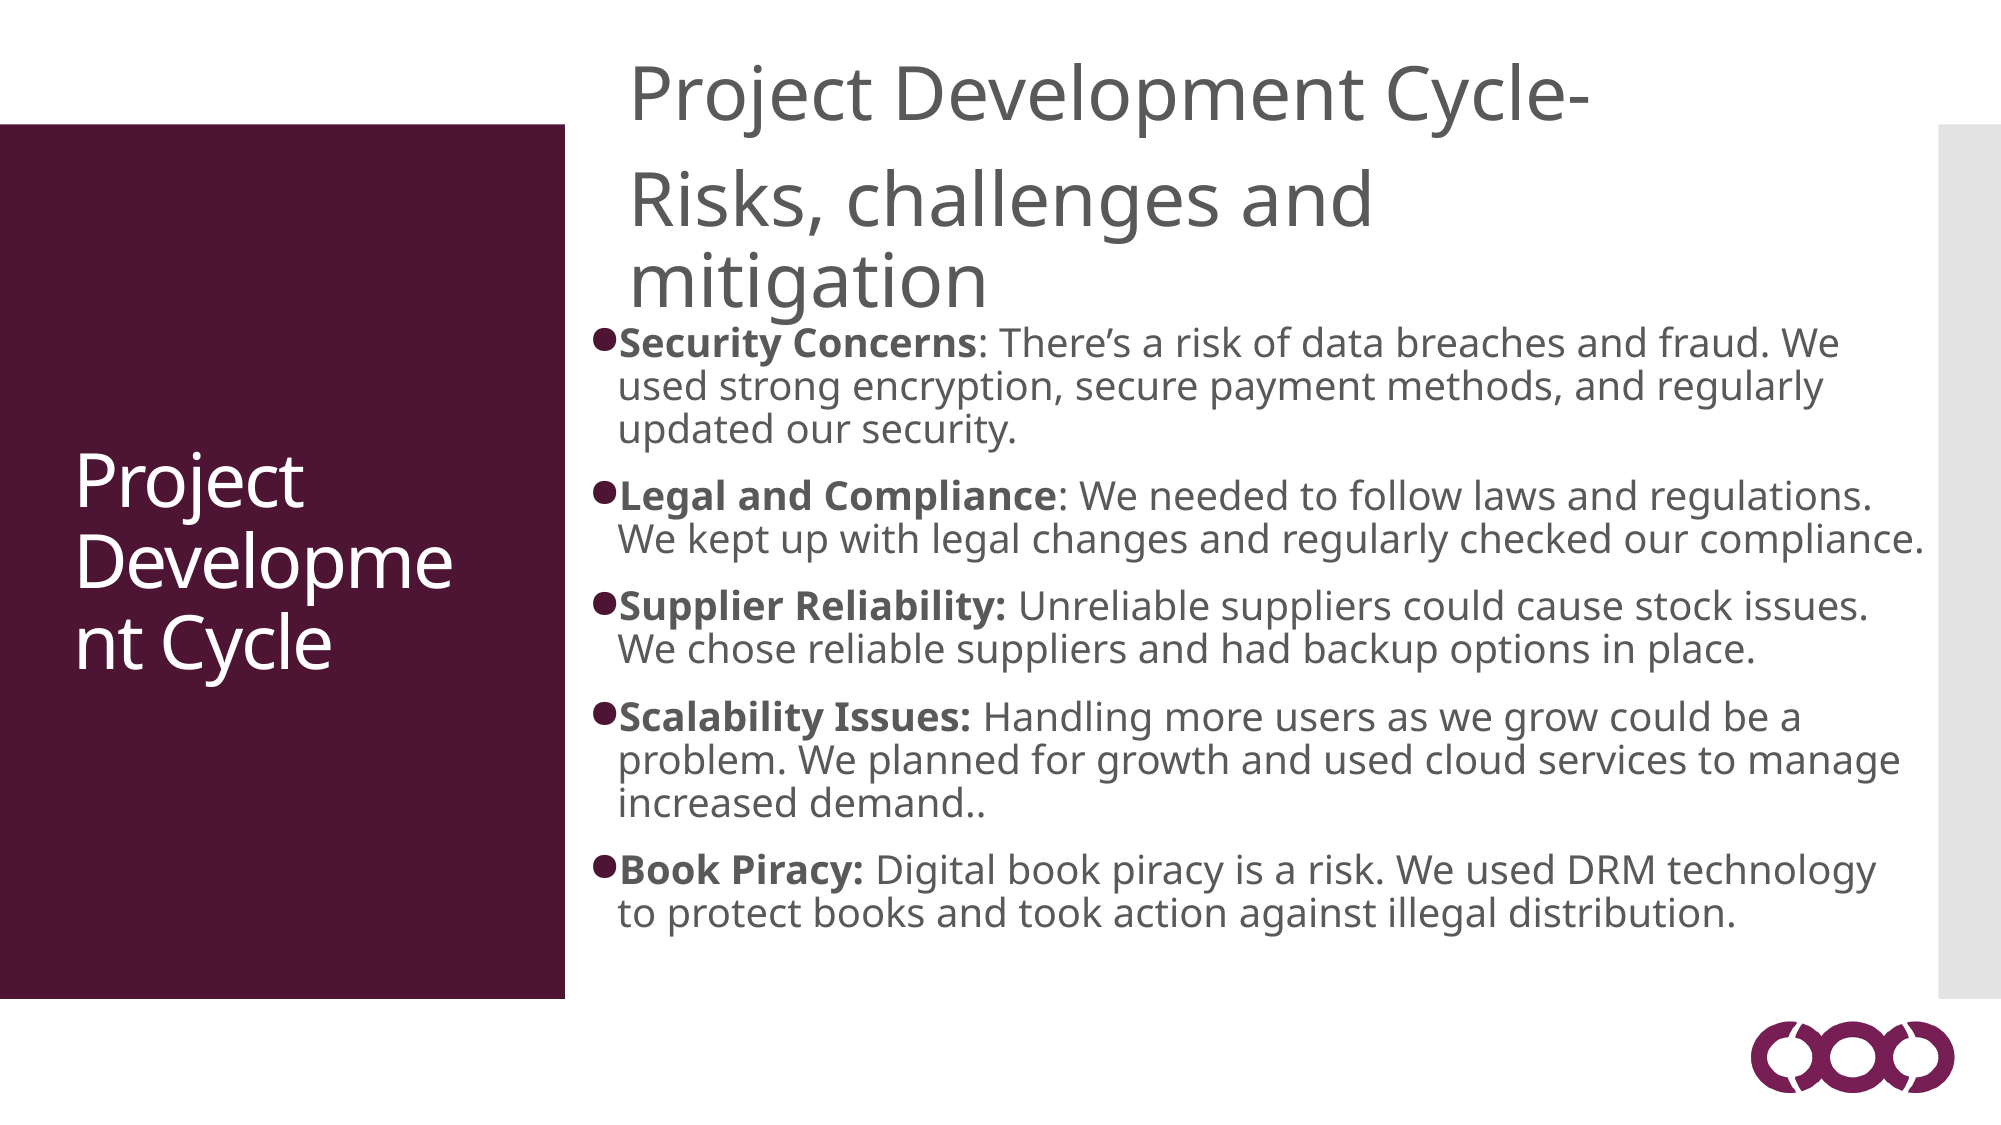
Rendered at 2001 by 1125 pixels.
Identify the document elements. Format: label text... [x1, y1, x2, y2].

list Security Concerns: There’s a risk of data breaches and fraud. We used strong encryption, secure payment methods, and regularly updated our security. Legal and Compliance: We needed to follow laws and regulations. We kept up with legal changes and regularly checked our compliance. Supplier Reliability: Unreliable suppliers could cause stock issues. We chose reliable suppliers and had backup options in place. Scalability Issues: Handling more users as we grow could be a problem. We planned for growth and used cloud services to manage increased demand.. Book Piracy: Digital book piracy is a risk. We used DRM technology to protect books and took action against illegal distribution. [580, 279, 1935, 980]
text_box Project Development Cycle- Risks, challenges and mitigation [621, 48, 1648, 331]
text_box Project Development Cycle [65, 435, 500, 694]
picture [1746, 1013, 1959, 1101]
